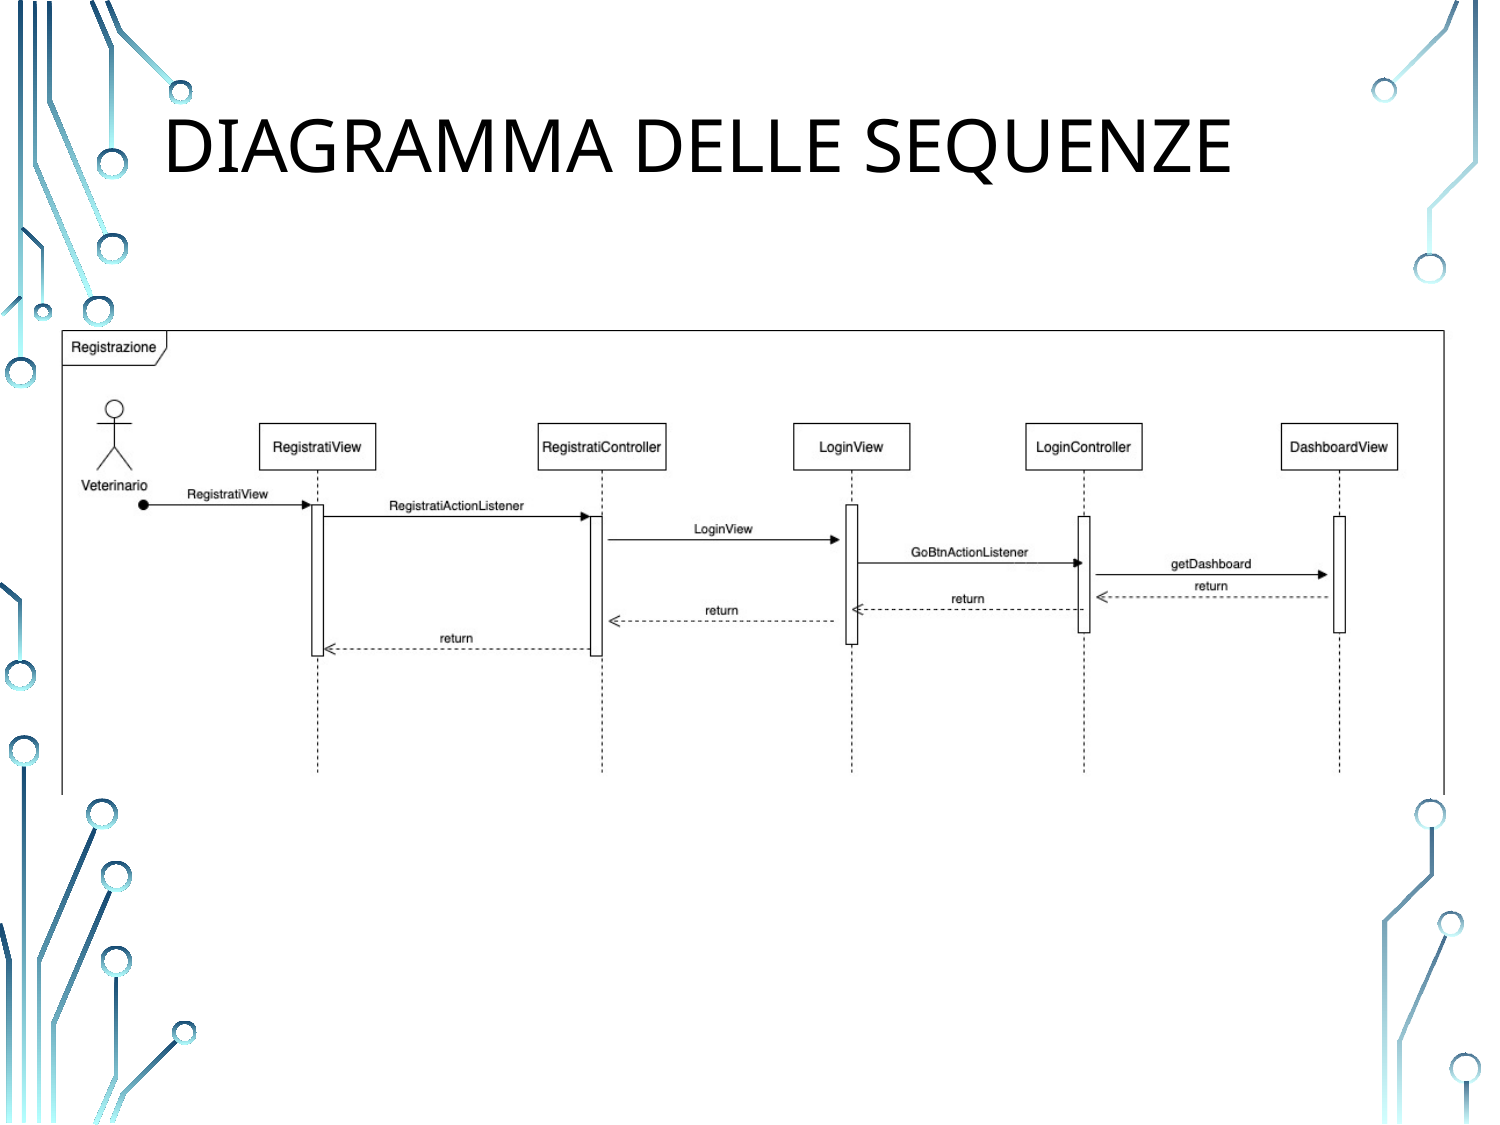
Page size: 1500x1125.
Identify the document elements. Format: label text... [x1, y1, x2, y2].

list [38, 330, 1462, 795]
title Diagramma delle Sequenze [147, 101, 1360, 197]
